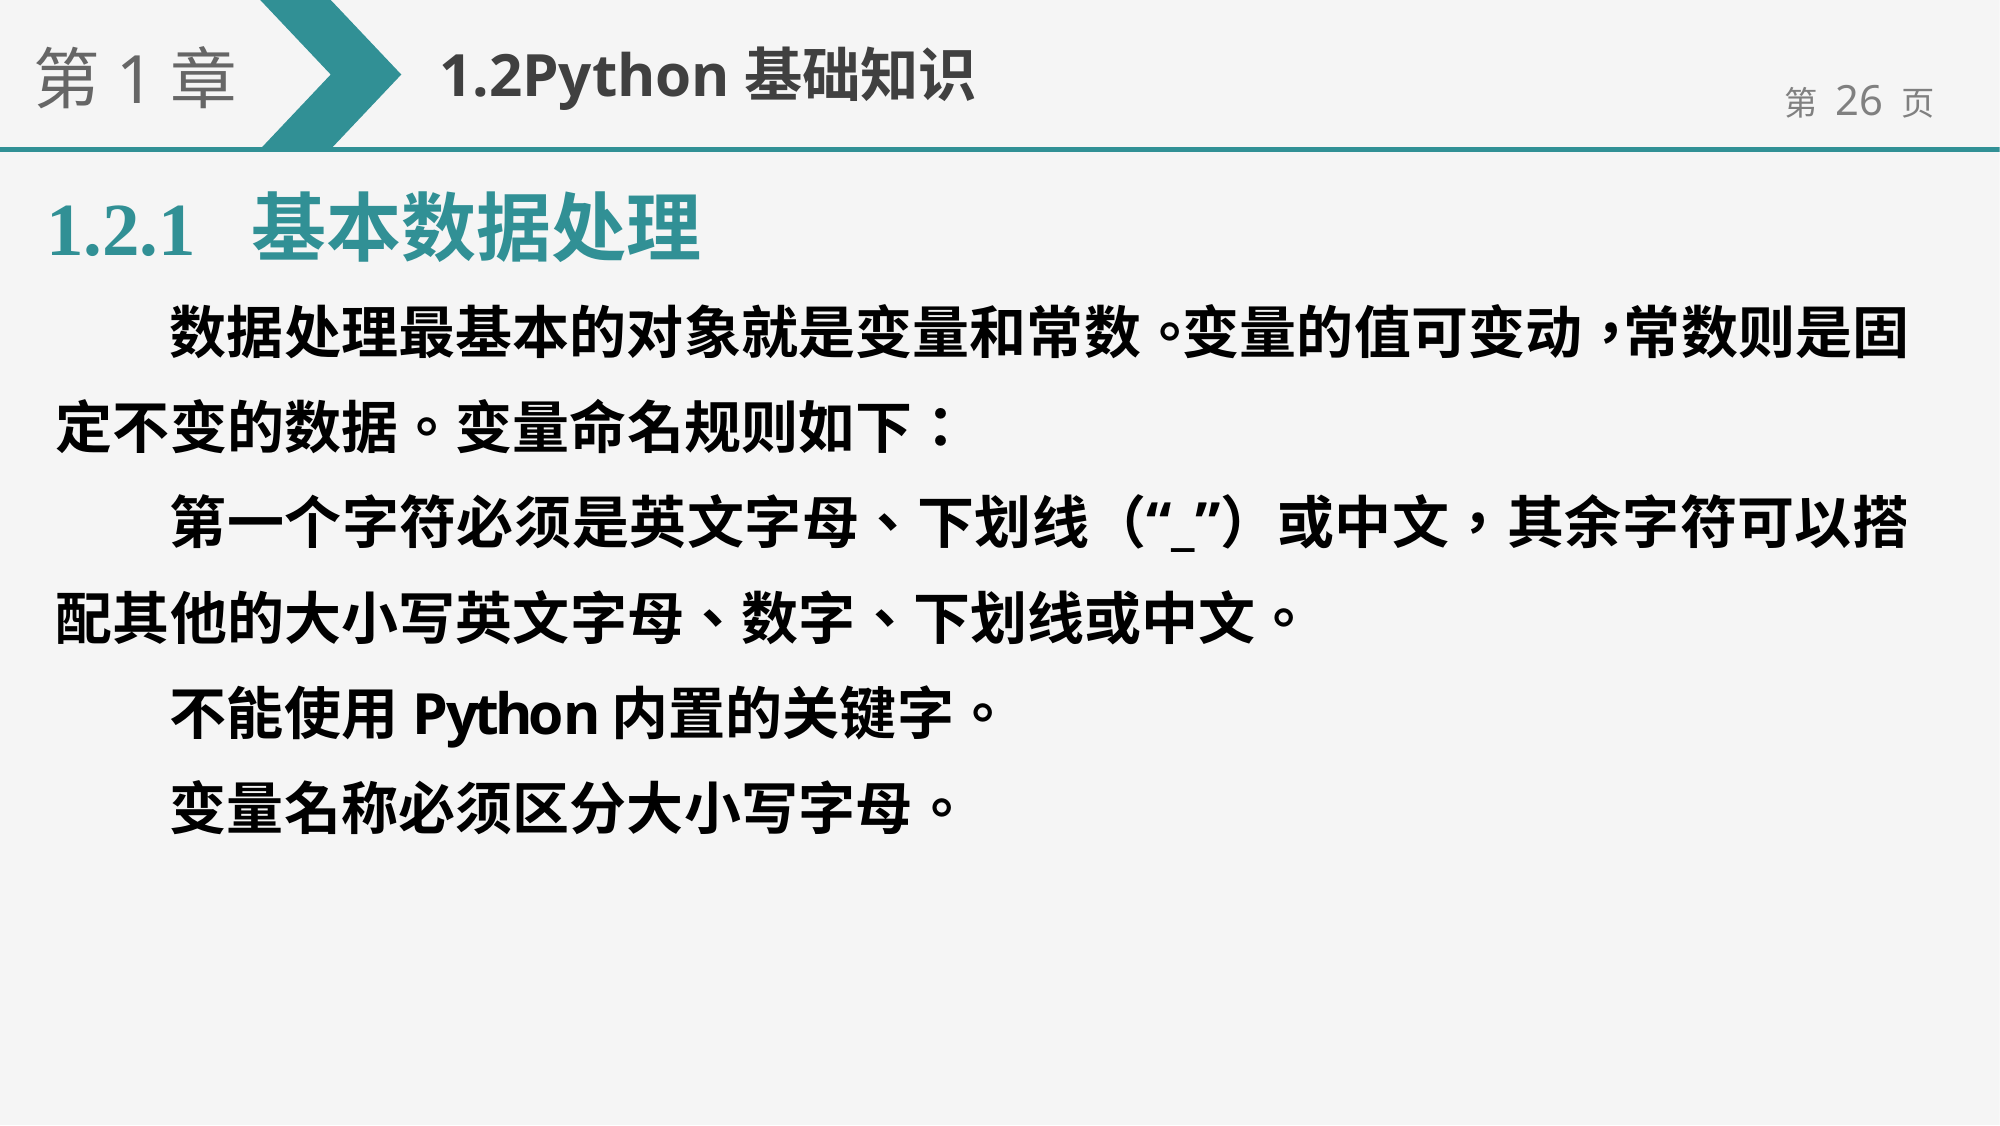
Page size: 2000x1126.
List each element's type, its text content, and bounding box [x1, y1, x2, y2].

text_box 第1章 [19, 29, 253, 125]
text_box [258, 0, 403, 148]
text_box 1.2Python基础知识 [424, 31, 1095, 148]
text_box 1.2.1 基本数据处理 [31, 161, 1863, 278]
text_box 第1章 [31, 152, 1863, 156]
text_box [55, 285, 1906, 920]
